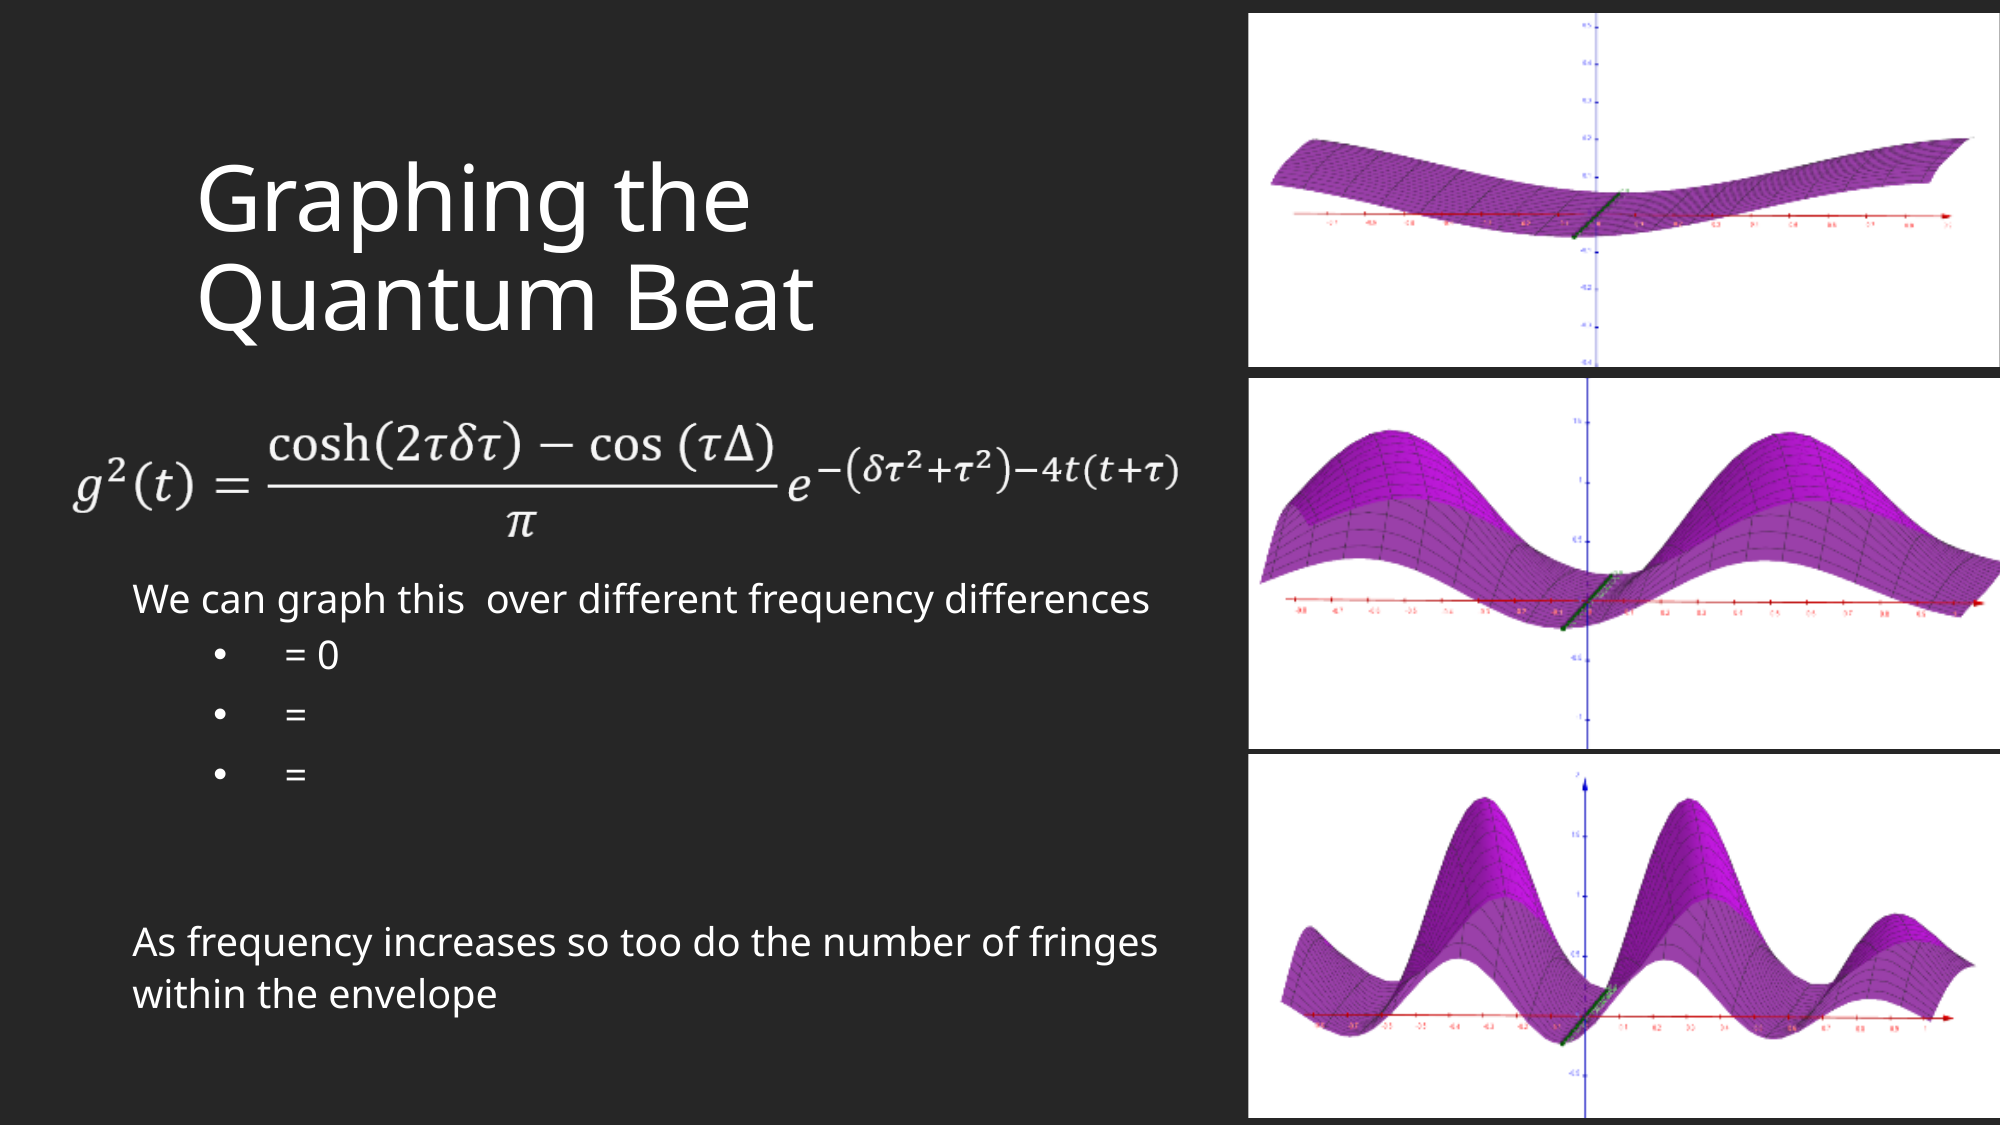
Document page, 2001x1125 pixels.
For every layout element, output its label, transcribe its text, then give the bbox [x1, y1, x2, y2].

text_box [0, 0, 2000, 1125]
title Graphing the Quantum Beat [180, 84, 1161, 359]
picture [55, 402, 1206, 563]
picture [1248, 377, 2000, 750]
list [1247, 13, 2000, 368]
picture [1247, 753, 2001, 1118]
